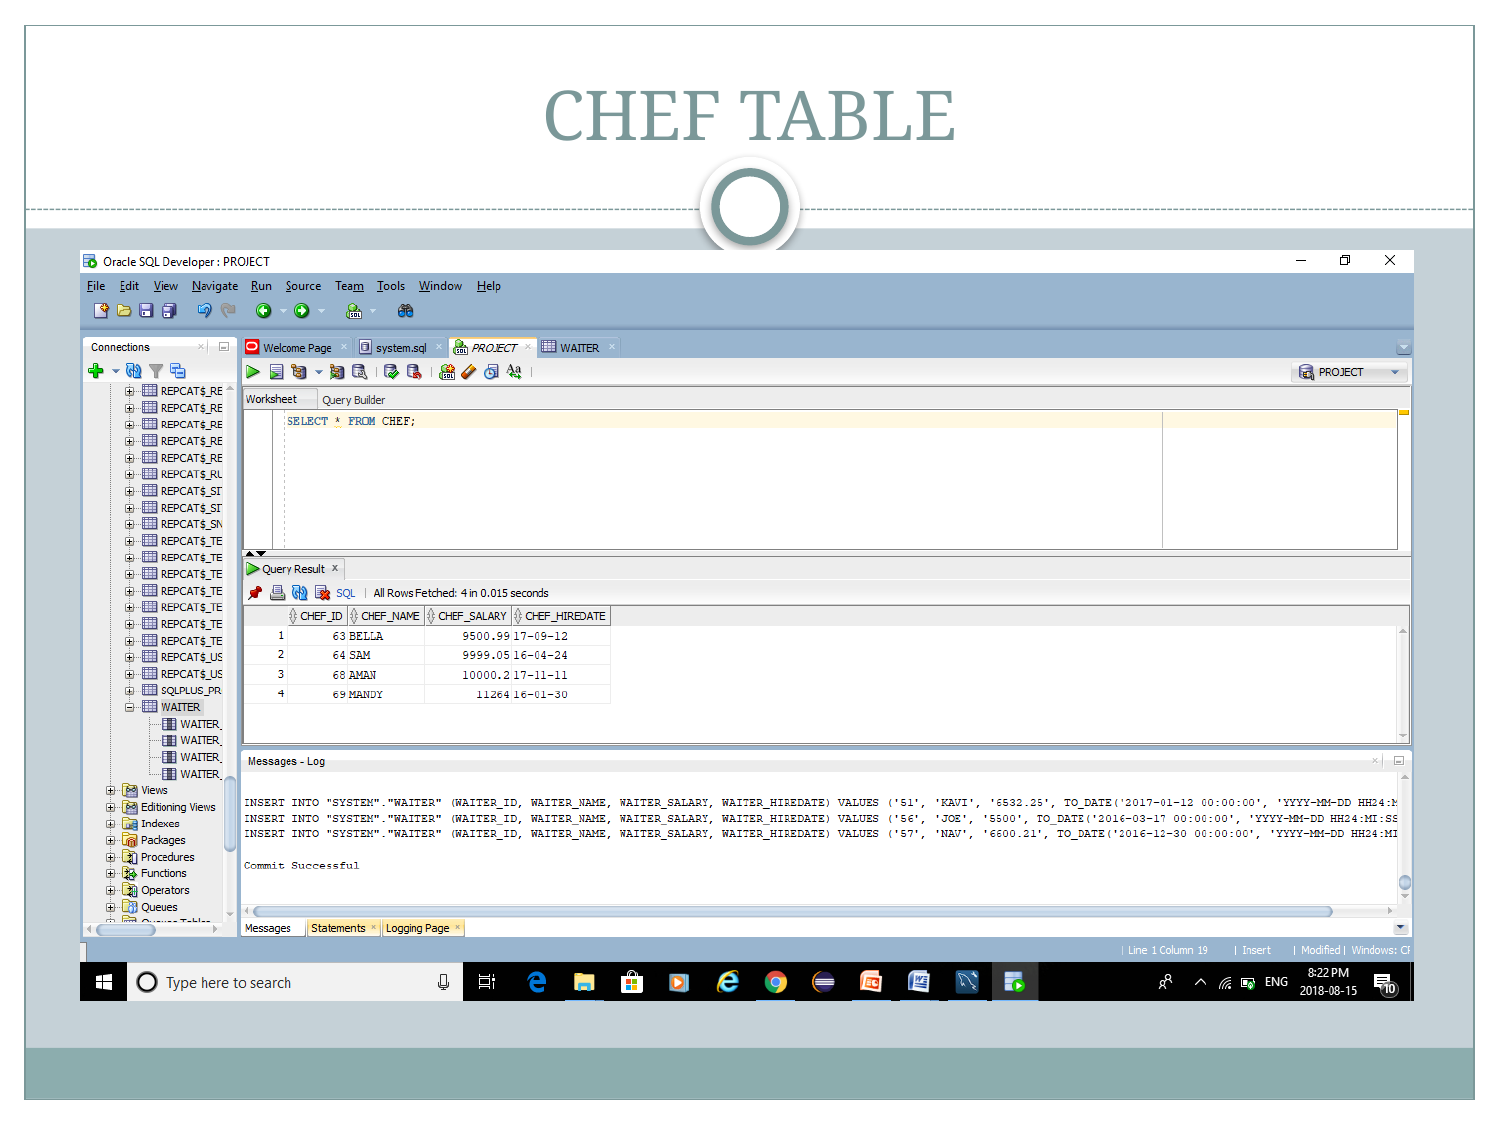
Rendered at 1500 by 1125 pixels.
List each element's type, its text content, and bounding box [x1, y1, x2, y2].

title CHEF TABLE [49, 37, 1450, 162]
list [79, 250, 1415, 1001]
